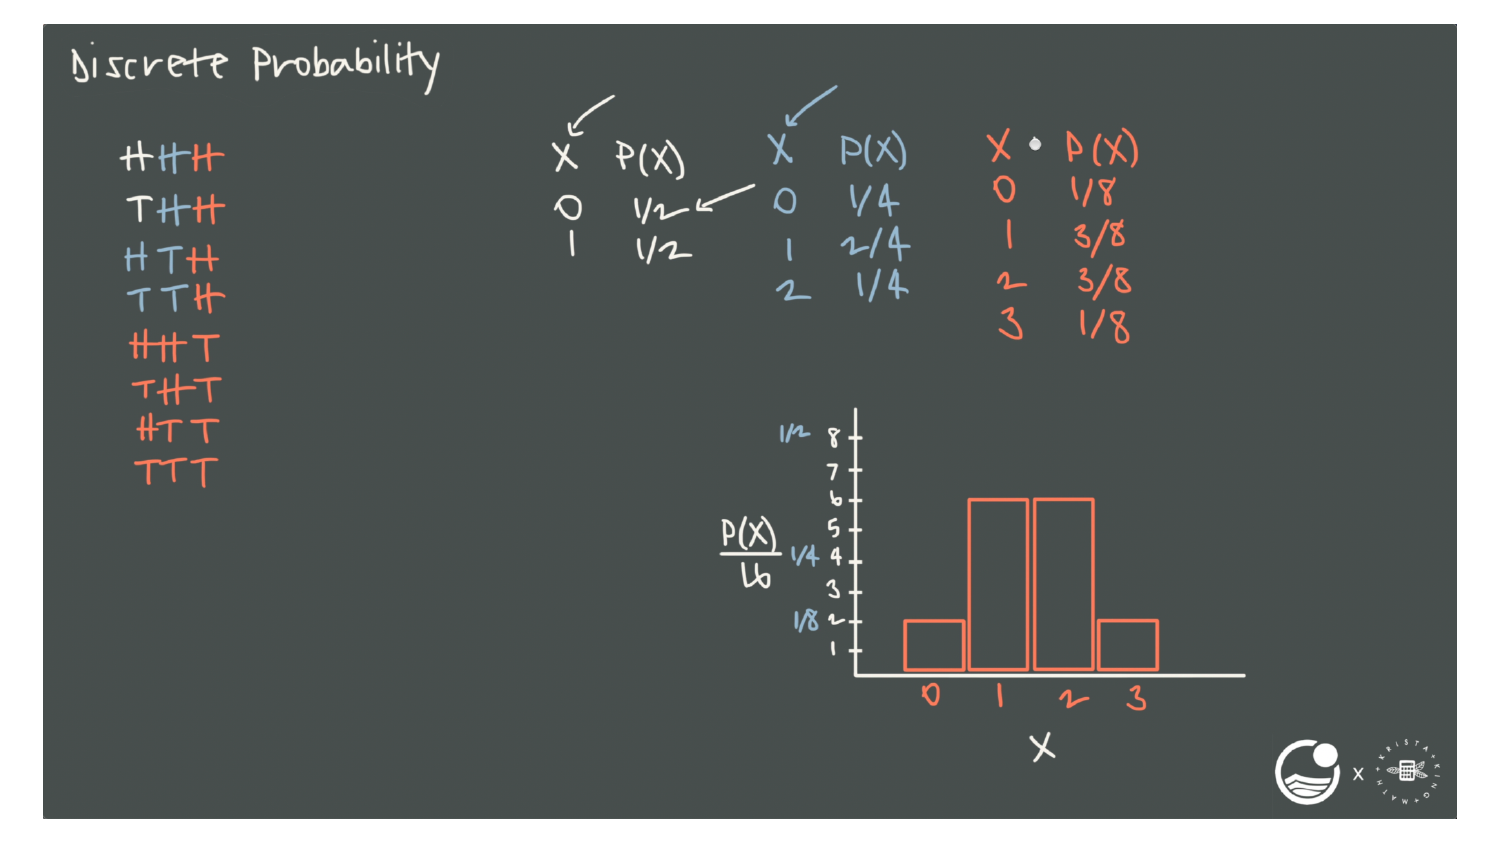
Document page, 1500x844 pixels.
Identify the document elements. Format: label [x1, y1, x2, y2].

picture [43, 24, 1457, 819]
